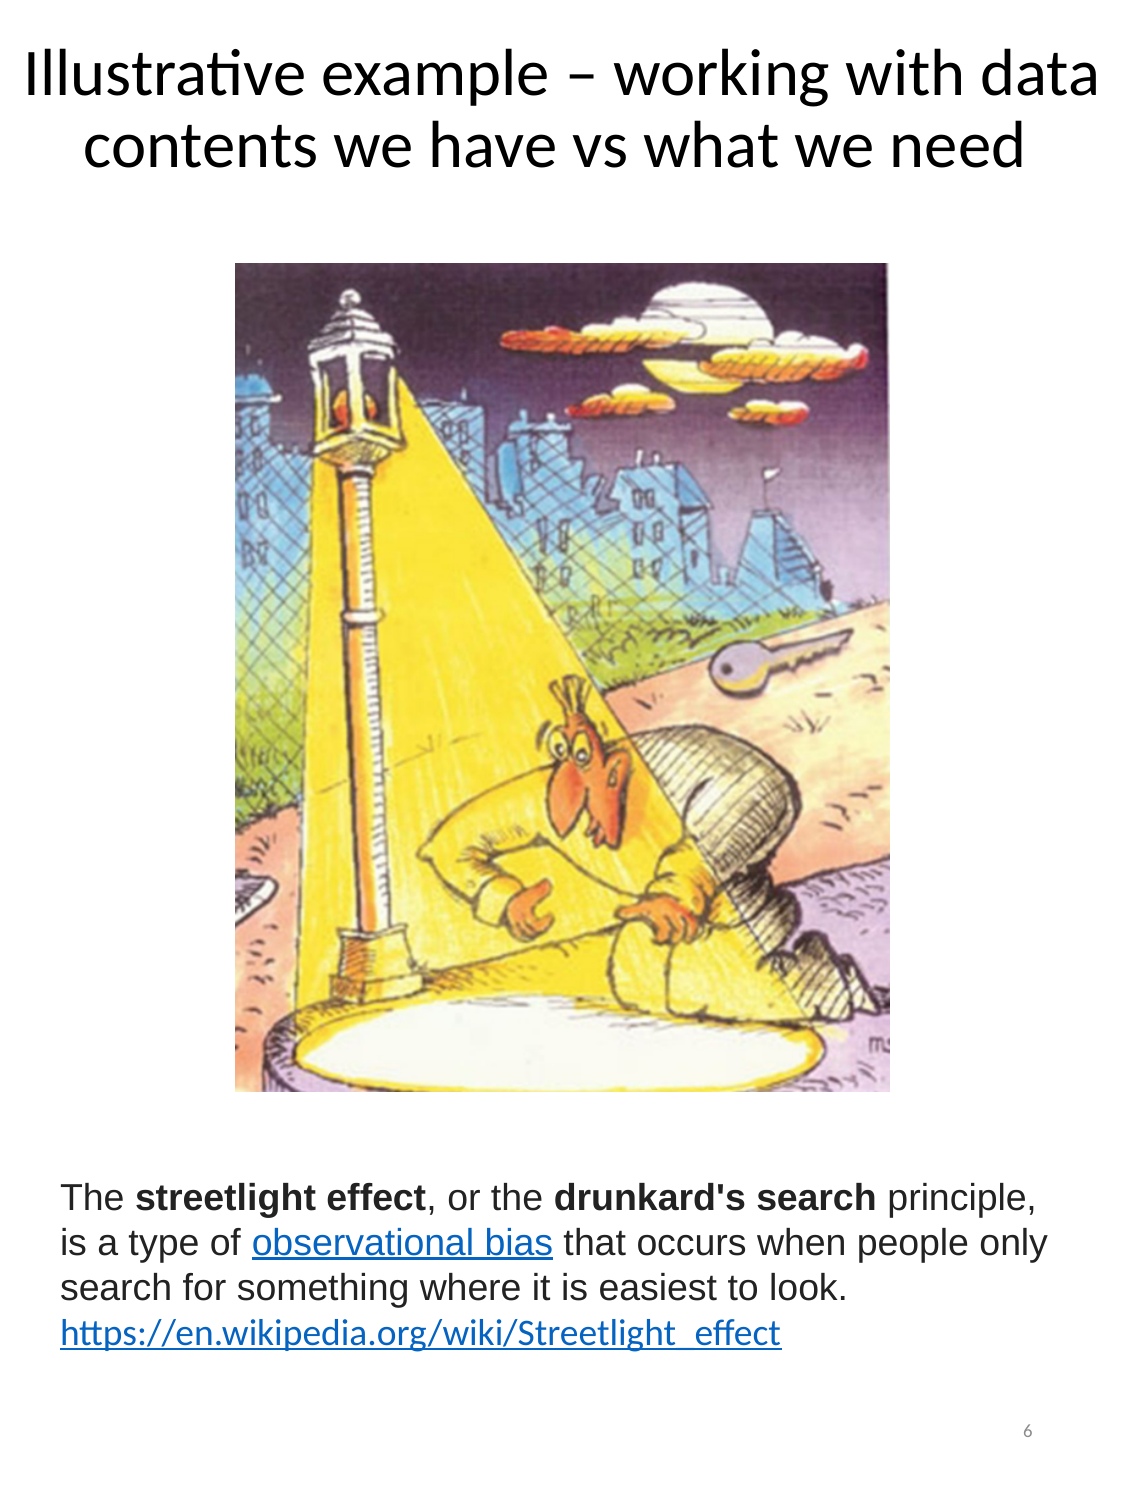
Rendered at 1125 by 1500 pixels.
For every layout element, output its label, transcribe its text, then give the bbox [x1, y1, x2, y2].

slide_number 6 [794, 1390, 1048, 1471]
text_box The streetlight effect, or the drunkard's search principle, is a type of observational bias that occurs when people only search for something where it is easiest to look. https://en.wikipedia.org/wiki/Streetlight_effect [45, 1165, 1080, 1361]
title Illustrative example – working with data contents we have vs what we need [0, 29, 1125, 191]
picture [235, 263, 890, 1092]
